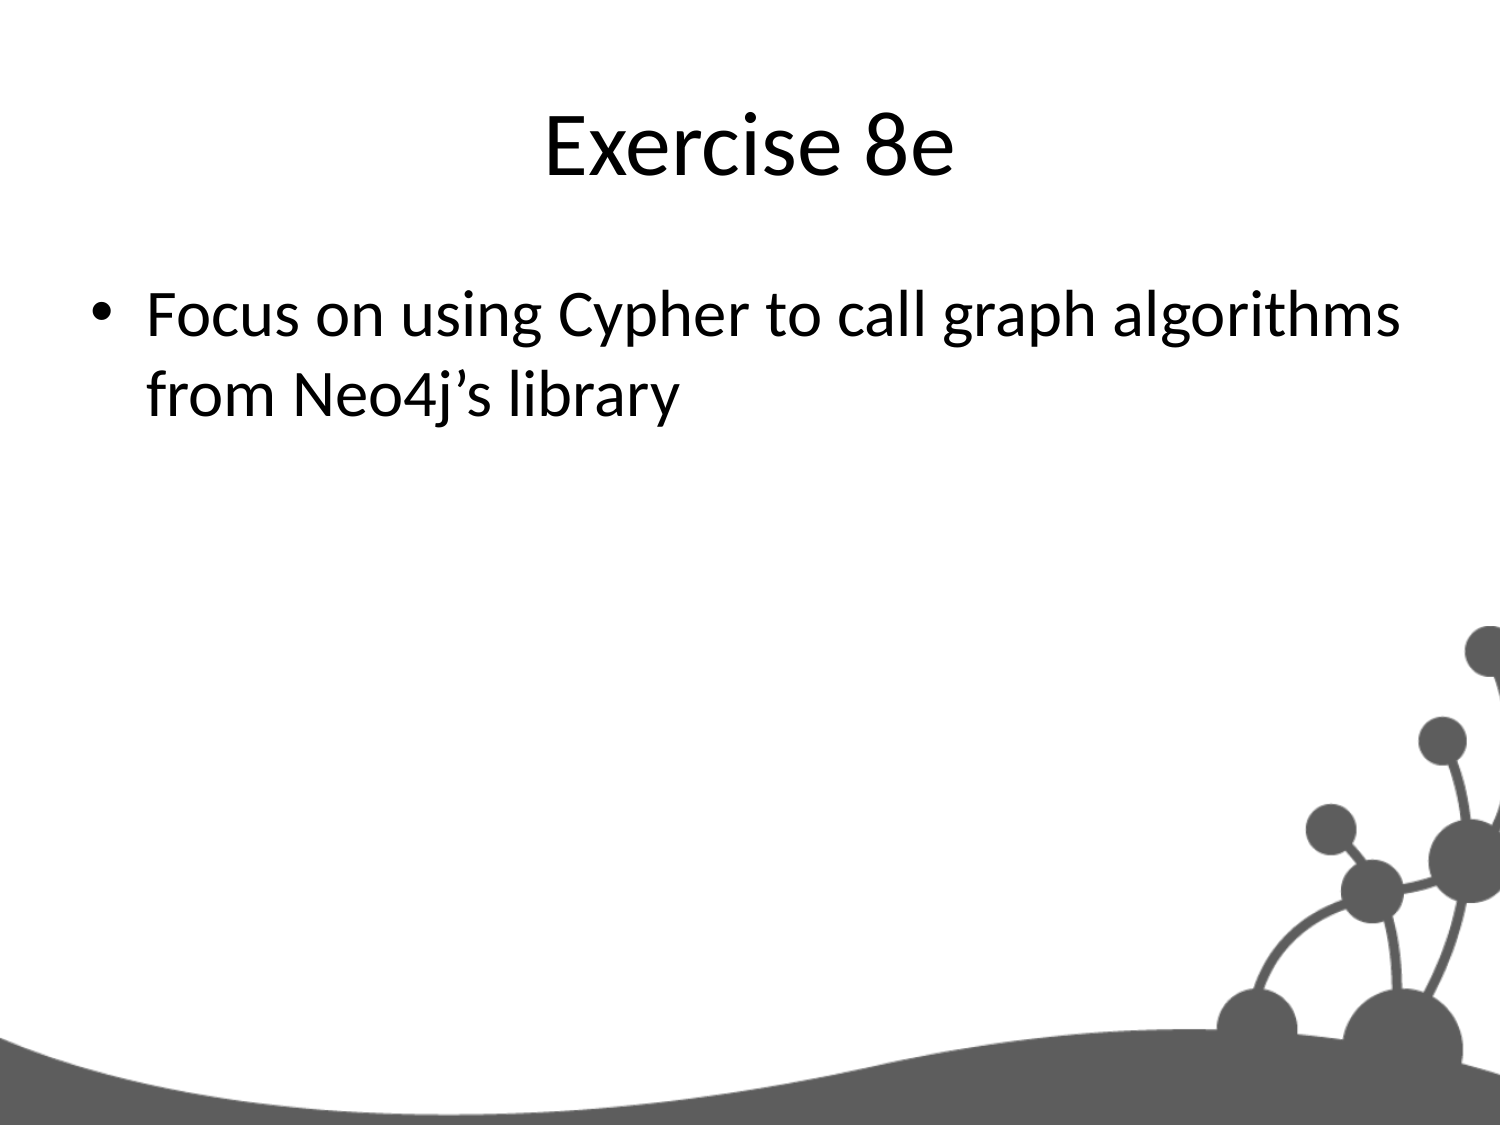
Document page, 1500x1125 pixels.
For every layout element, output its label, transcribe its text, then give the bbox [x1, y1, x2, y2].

title Exercise 8e [75, 45, 1425, 233]
list Focus on using Cypher to call graph algorithms from Neo4j’s library [75, 262, 1425, 1005]
